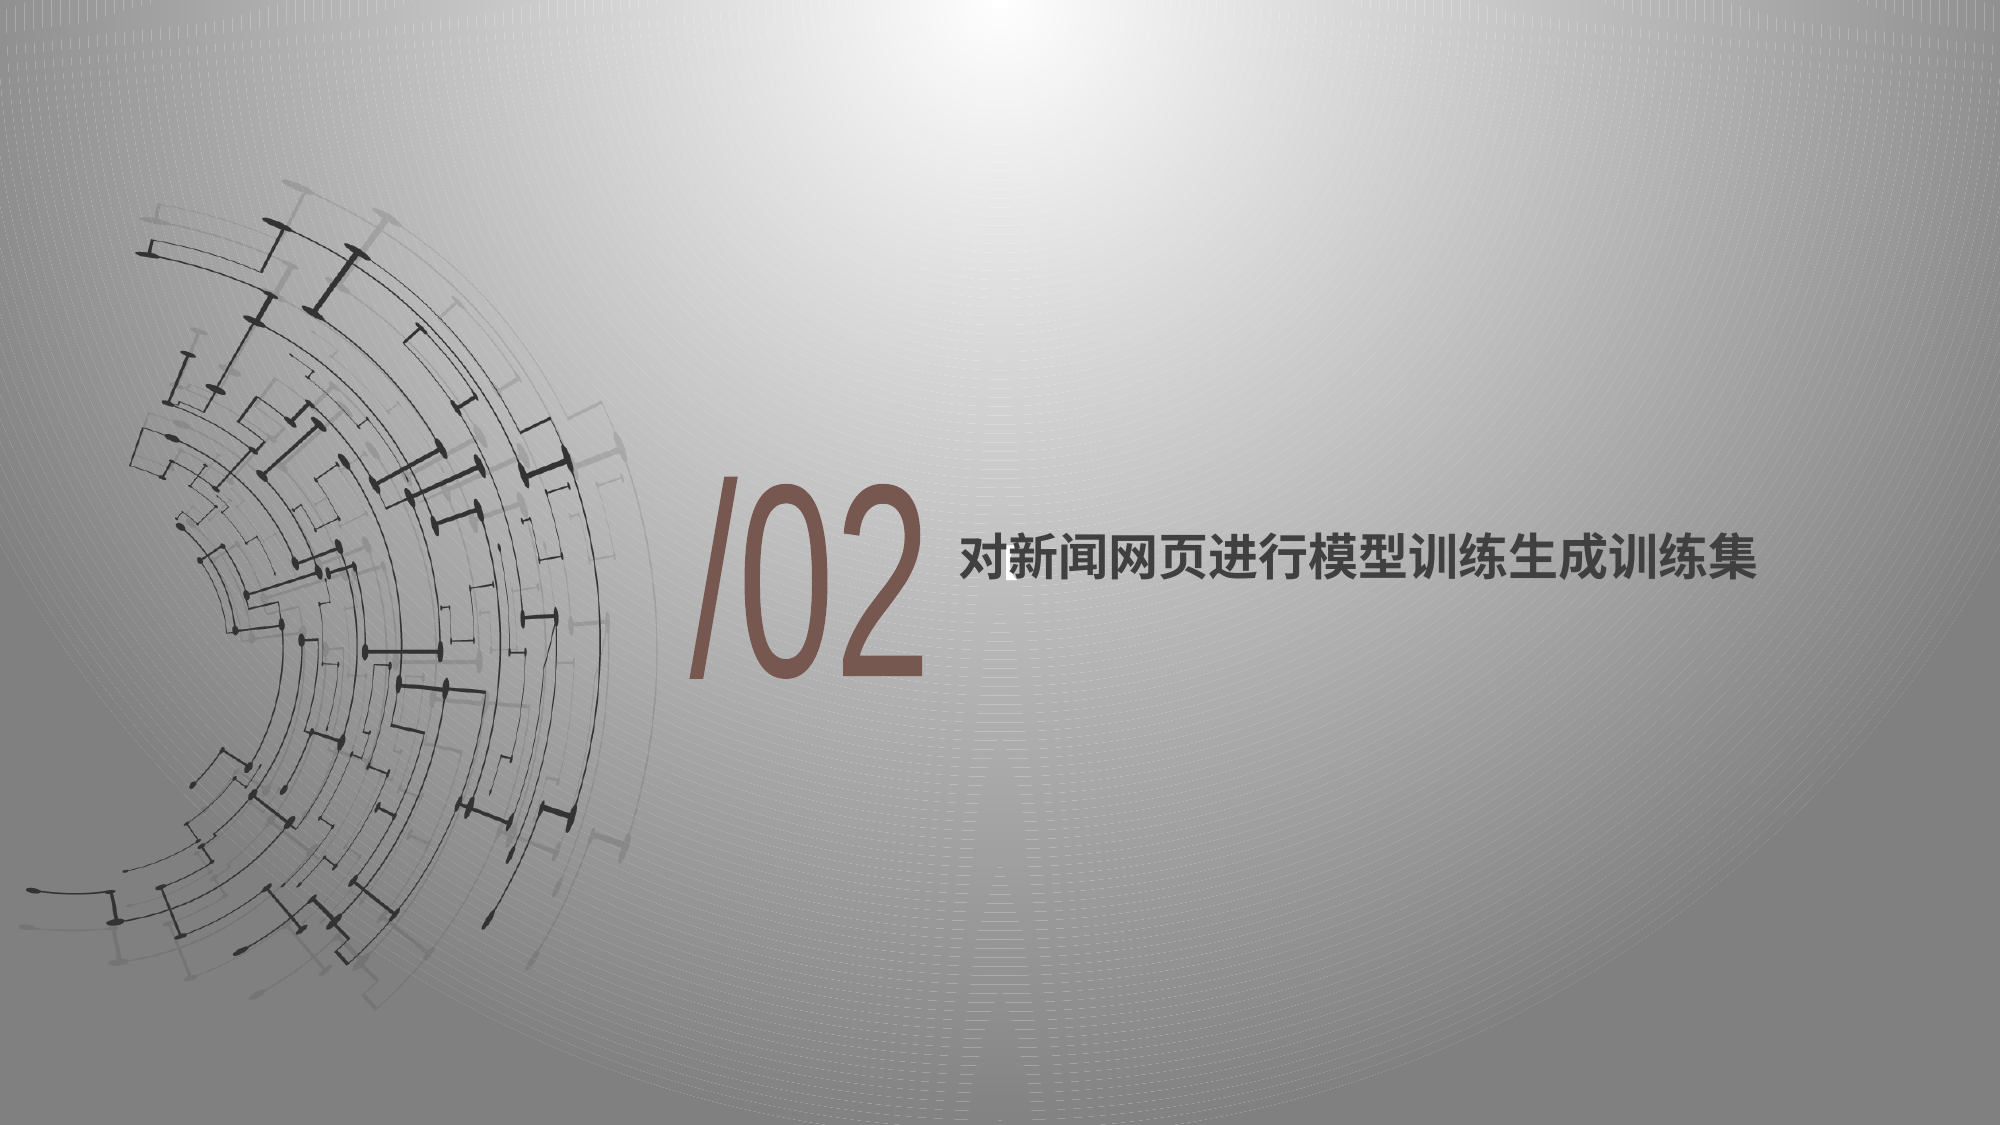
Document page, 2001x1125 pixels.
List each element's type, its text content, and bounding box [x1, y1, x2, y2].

picture [0, 144, 742, 1042]
title 对新闻网页进行模型训练生成训练集 [943, 476, 1833, 594]
